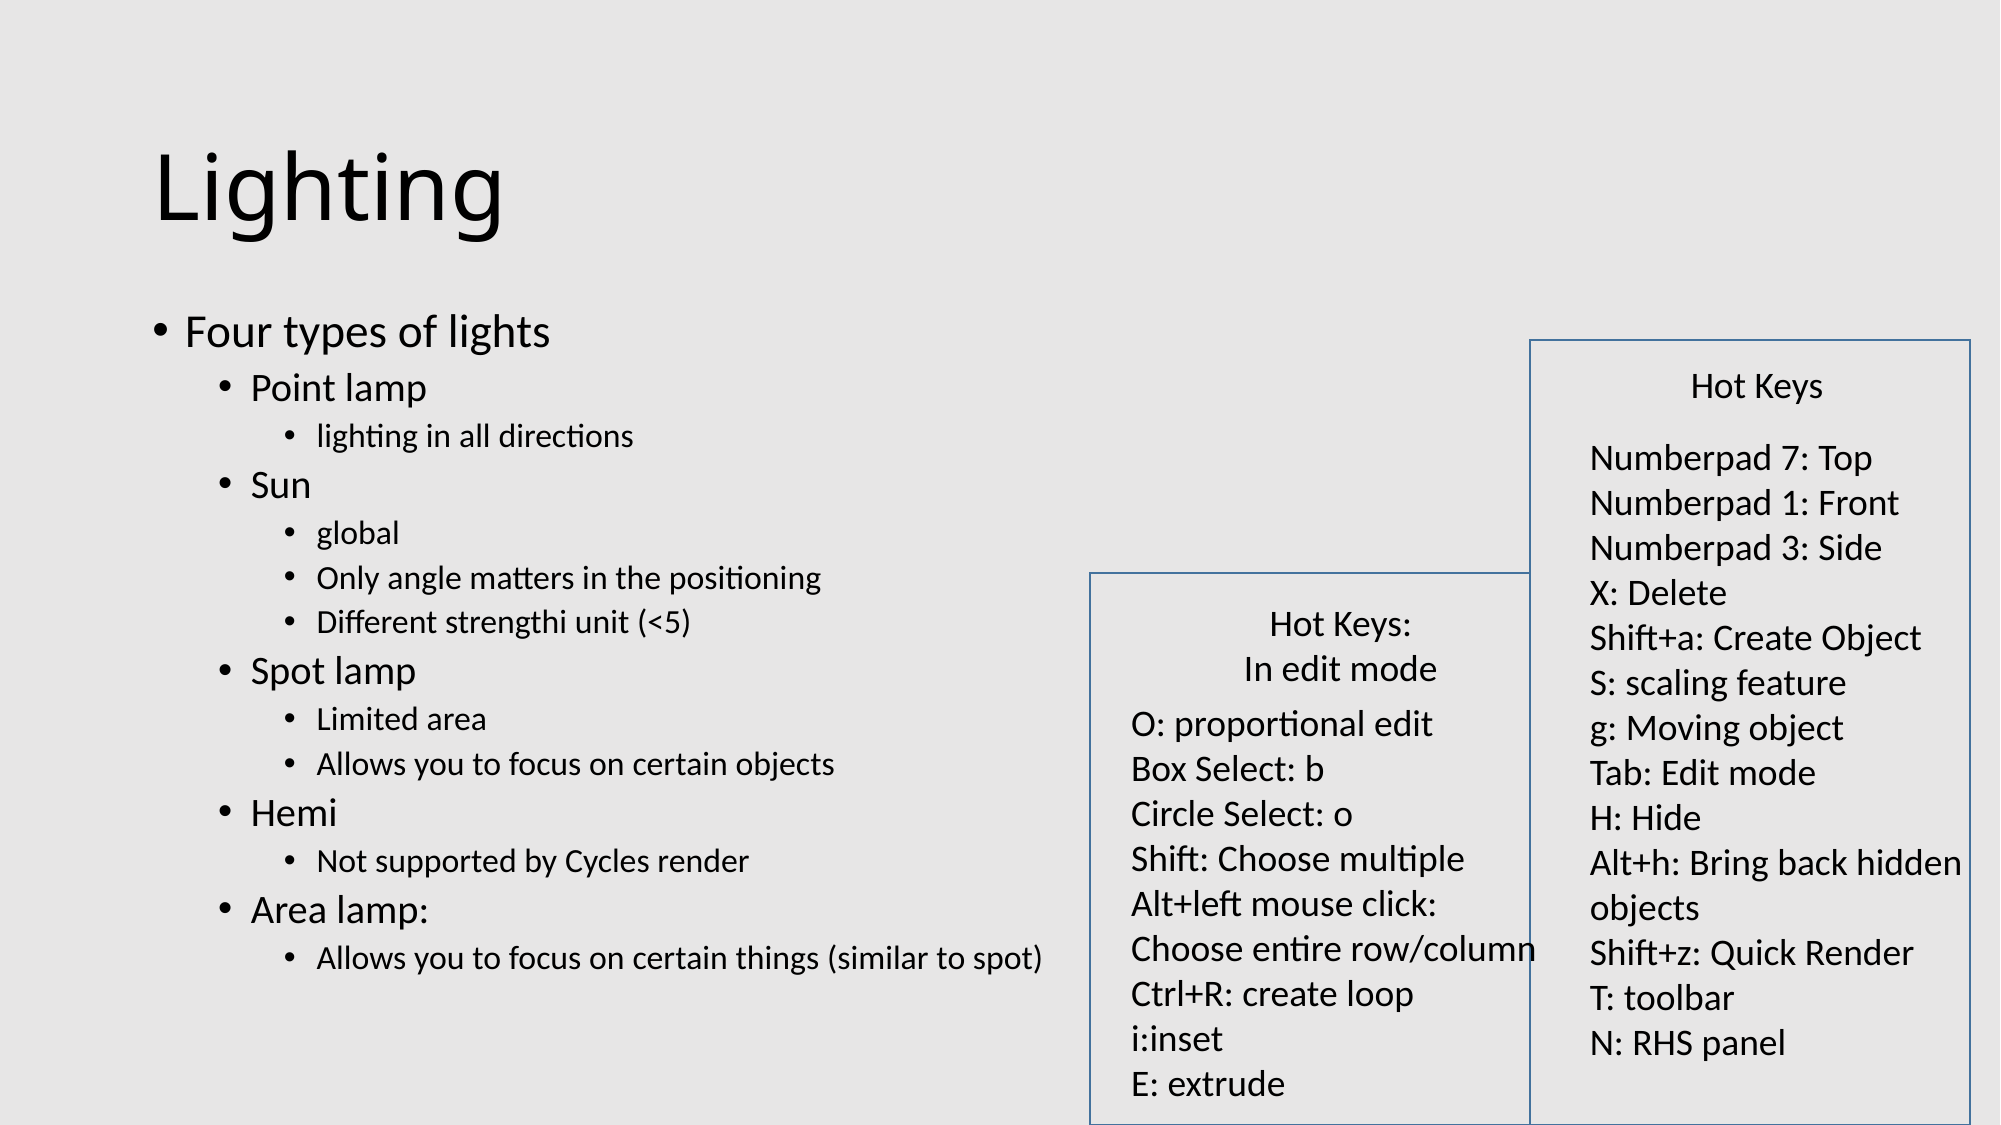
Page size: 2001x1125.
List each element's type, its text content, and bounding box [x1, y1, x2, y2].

list Four types of lights Point lamp lighting in all directions Sun global Only angle matters in the positioning Different strengthi unit (<5) Spot lamp Limited area Allows you to focus on certain objects Hemi Not supported by Cycles render Area lamp: Allows you to focus on certain things (similar to spot) [137, 299, 1061, 1014]
text_box [1089, 572, 1531, 691]
text_box Hot Keys [1676, 353, 1839, 413]
text_box [1529, 339, 1971, 425]
text_box O: proportional edit Box Select: b Circle Select: o Shift: Choose multiple Alt+left mouse click: Choose entire row/column Ctrl+R: create loop i:inset E: extrude [966, 691, 1553, 1125]
title Lighting [137, 82, 1863, 300]
text_box Hot Keys: In edit mode [1228, 591, 1453, 691]
text_box Numberpad 7: Top Numberpad 1: Front Numberpad 3: Side X: Delete Shift+a: Create Object S: scaling feature g: Moving object Tab: Edit mode H: Hide Alt+h: Bring back hidden objects Shift+z: Quick Render T: toolbar N: RHS panel [1425, 425, 2000, 1125]
